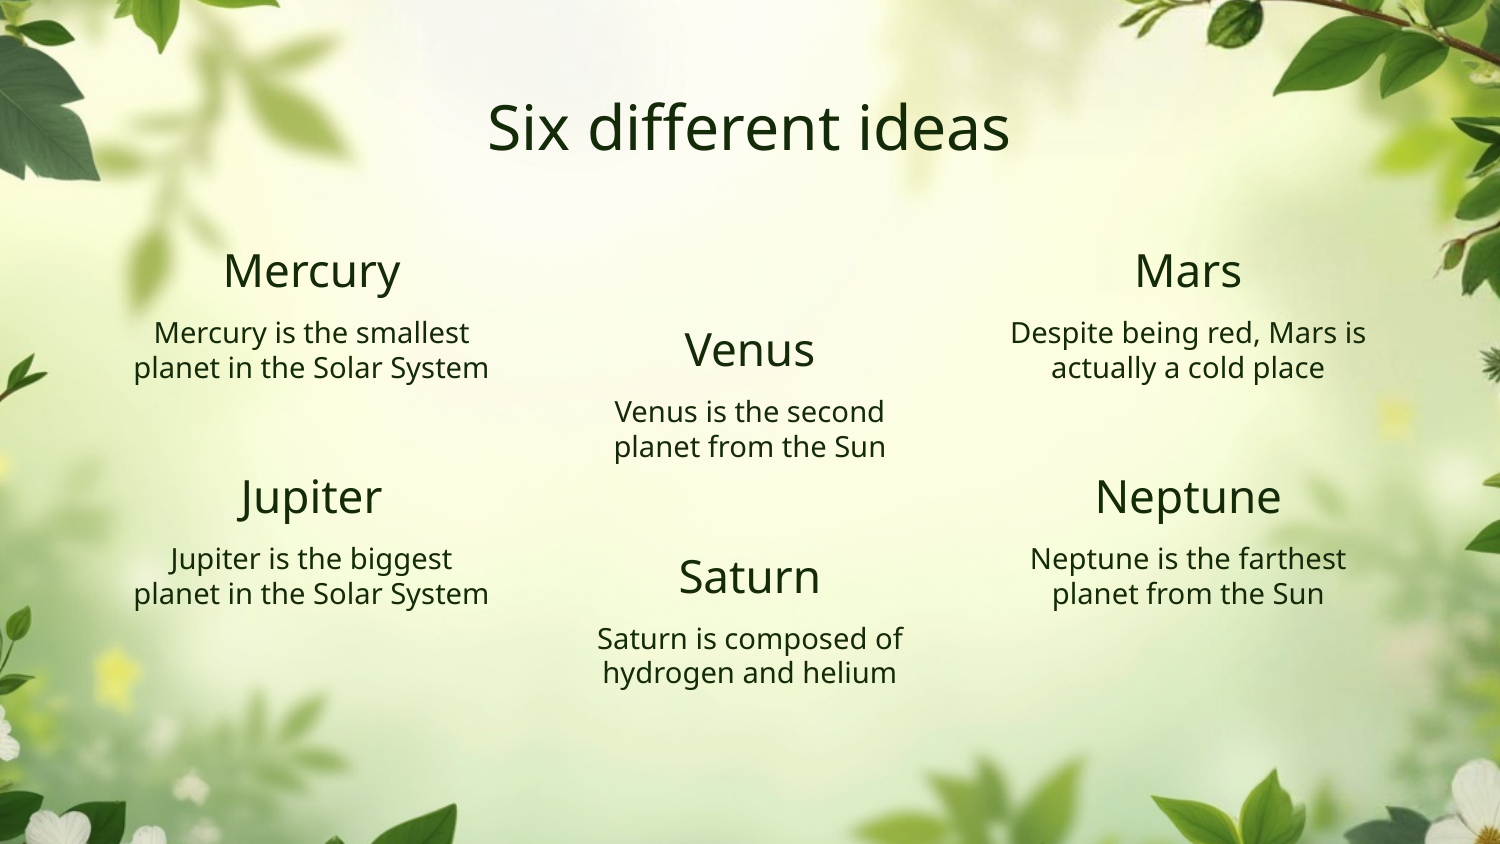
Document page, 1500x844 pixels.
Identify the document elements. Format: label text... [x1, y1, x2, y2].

subtitle Despite being red, Mars is actually a cold place [993, 312, 1384, 402]
picture [0, 0, 1500, 844]
subtitle Venus [554, 326, 946, 392]
title Six different ideas [118, 72, 1382, 167]
subtitle Neptune is the farthest planet from the Sun [993, 539, 1384, 628]
subtitle Jupiter [116, 473, 507, 539]
subtitle Neptune [993, 473, 1384, 539]
subtitle Jupiter is the biggest planet in the Solar System [116, 539, 507, 628]
subtitle Mars [993, 247, 1384, 312]
subtitle Saturn [554, 553, 946, 618]
subtitle Venus is the second planet from the Sun [554, 392, 946, 481]
subtitle Saturn is composed of hydrogen and helium [554, 618, 946, 707]
subtitle Mercury is the smallest planet in the Solar System [116, 312, 507, 402]
subtitle Mercury [116, 247, 507, 312]
